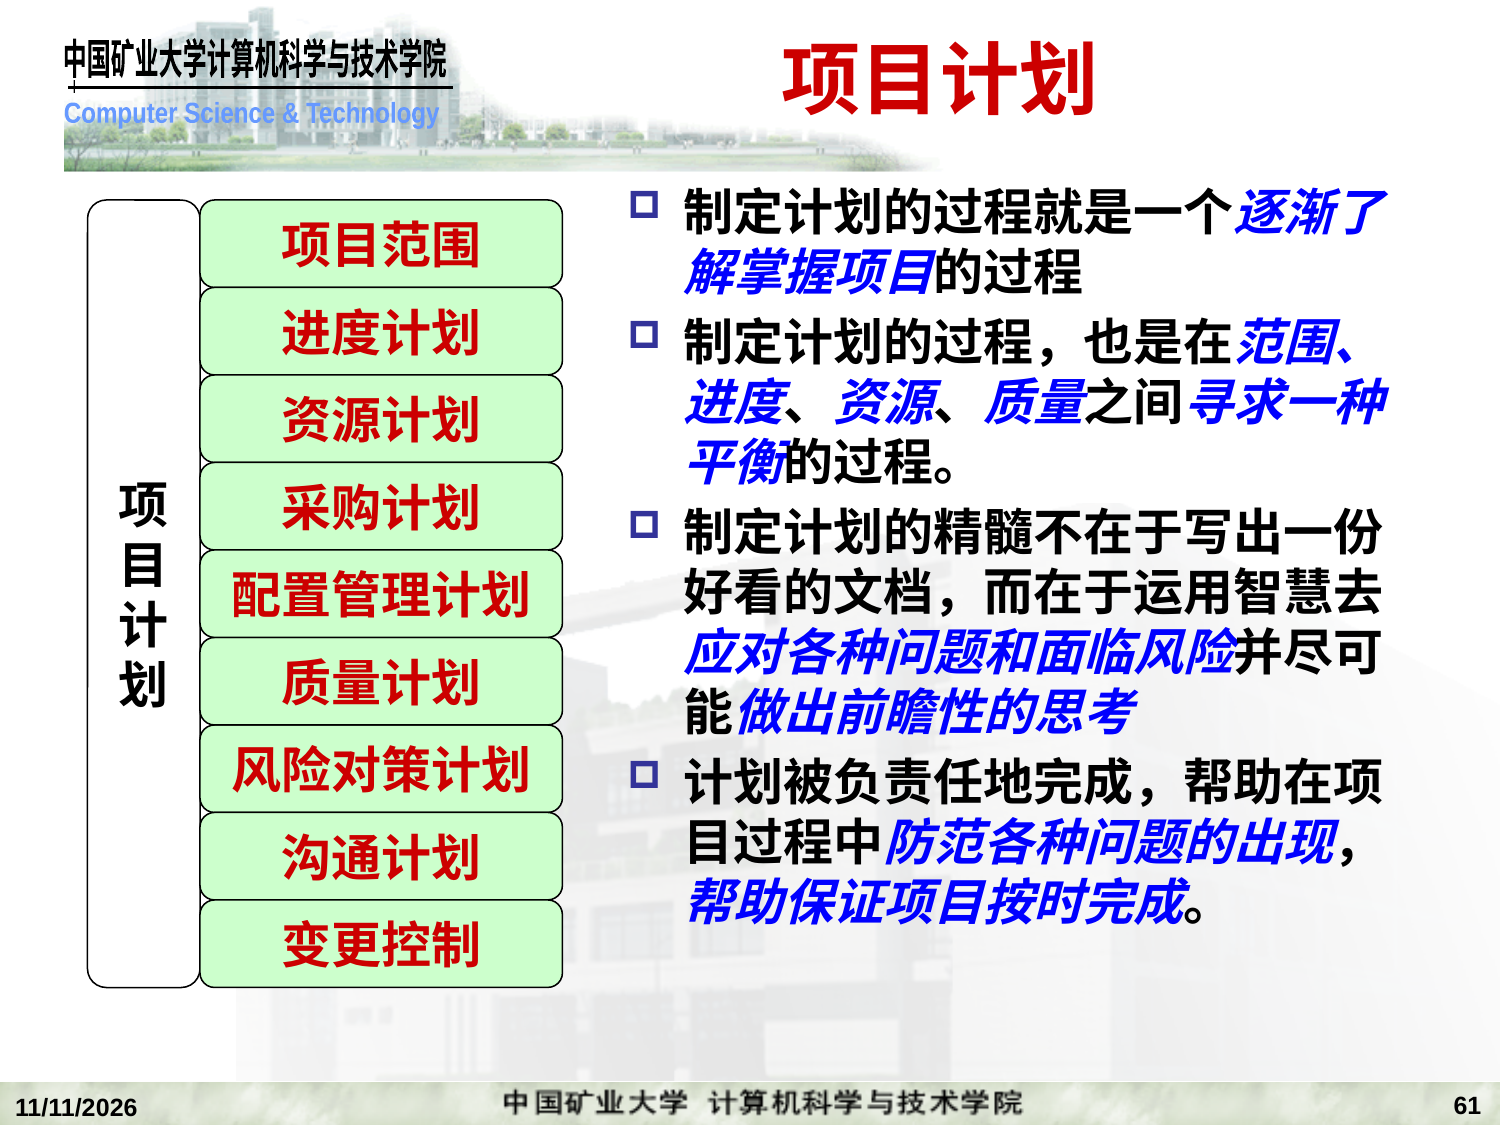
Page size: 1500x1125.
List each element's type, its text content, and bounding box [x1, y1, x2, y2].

picture [68, 51, 73, 59]
text_box 沟通计划 [199, 812, 563, 900]
text_box 采购计划 [199, 462, 563, 550]
text_box 质量计划 [199, 637, 563, 725]
picture [0, 1082, 1364, 1125]
text_box 风险对策计划 [199, 725, 563, 812]
text_box 资源计划 [199, 374, 563, 462]
text_box 项 目 计 划 [87, 199, 201, 988]
text_box 配置管理计划 [199, 549, 563, 638]
title 项目计划 [478, 14, 1402, 141]
slide_number 61 [1364, 1082, 1500, 1125]
list 制定计划的过程就是一个逐渐了解掌握项目的过程 制定计划的过程，也是在范围、进度、资源、质量之间寻求一种平衡的过程。 制定计划的精髓不在于写出一份好看的文档，而在于运用智慧去应对各种问题和面临风险并尽可能做出前瞻性的思考 计划被负责任地完成，帮助在项目过程中防范各种问题的出现，帮助保证项目按时完成。 [612, 172, 1428, 1006]
picture [64, 0, 954, 175]
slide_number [0, 1083, 313, 1125]
text_box 进度计划 [199, 287, 563, 375]
text_box 项目范围 [199, 199, 563, 287]
text_box 变更控制 [199, 899, 563, 988]
